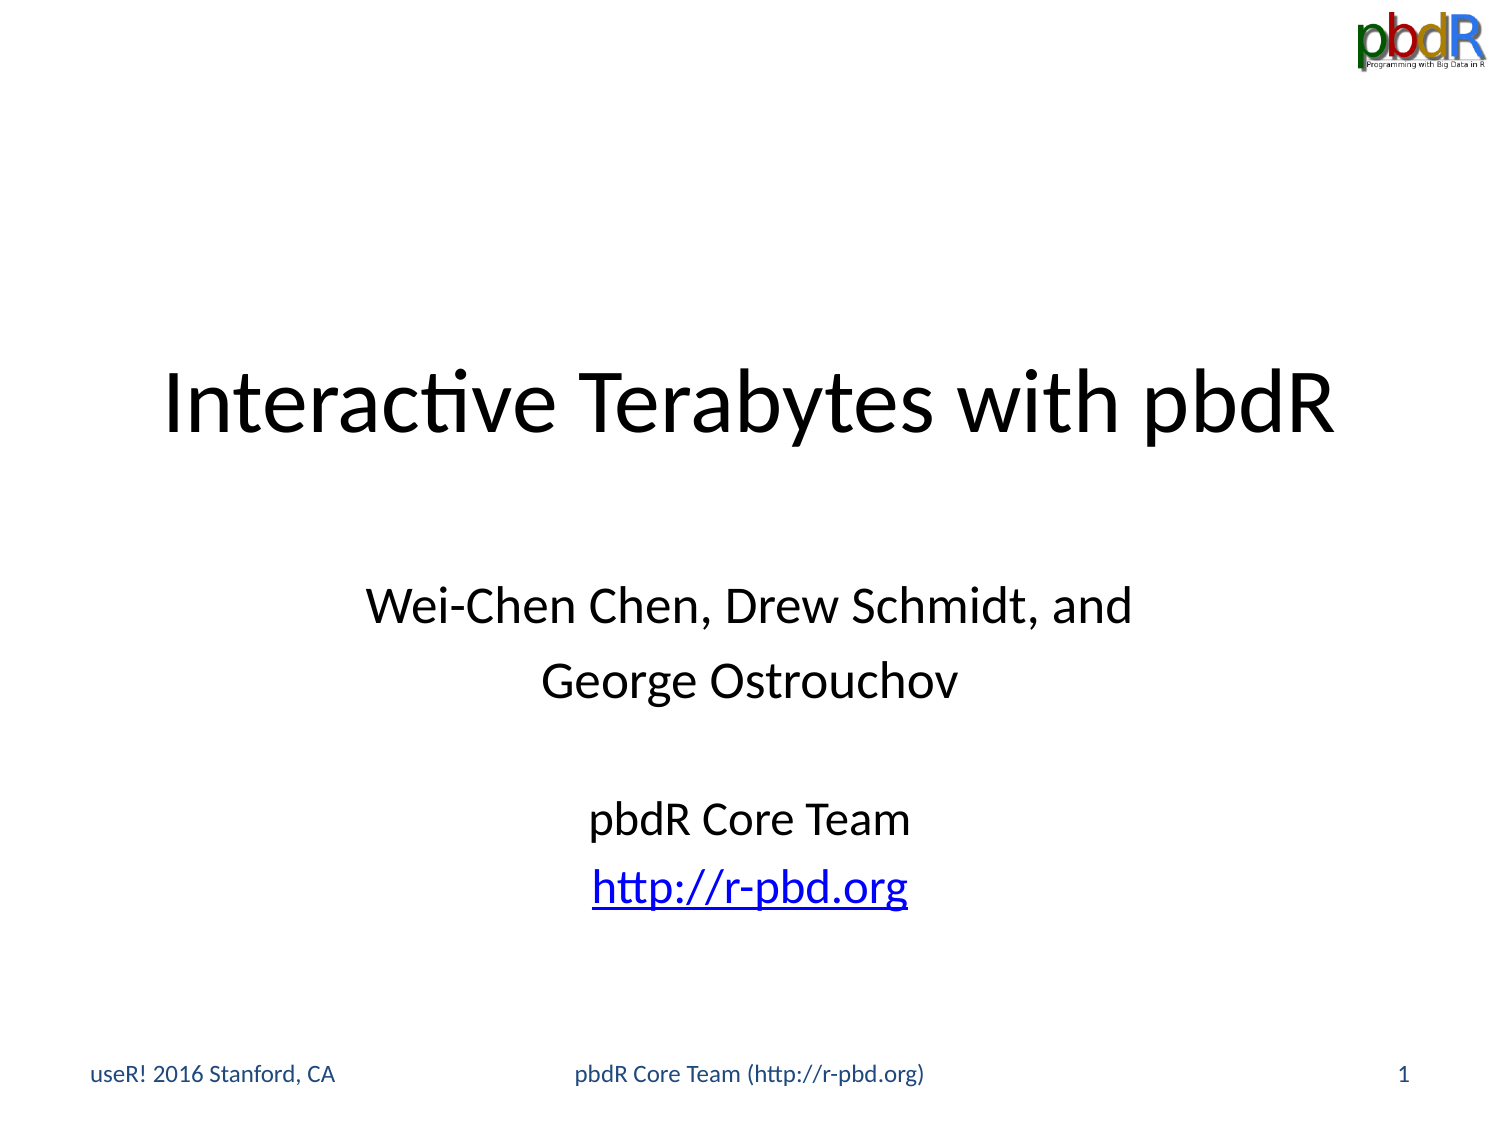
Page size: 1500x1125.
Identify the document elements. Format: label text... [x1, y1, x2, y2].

slide_number useR! 2016 Stanford, CA [75, 1042, 425, 1103]
picture [1358, 12, 1488, 73]
footer pbdR Core Team (http://r-pbd.org) [512, 1042, 988, 1103]
title Interactive Terabytes with pbdR [112, 275, 1388, 517]
subtitle Wei-Chen Chen, Drew Schmidt, and George Ostrouchov pbdR Core Team http://r-pbd.org [225, 563, 1275, 925]
slide_number 1 [1074, 1042, 1425, 1103]
